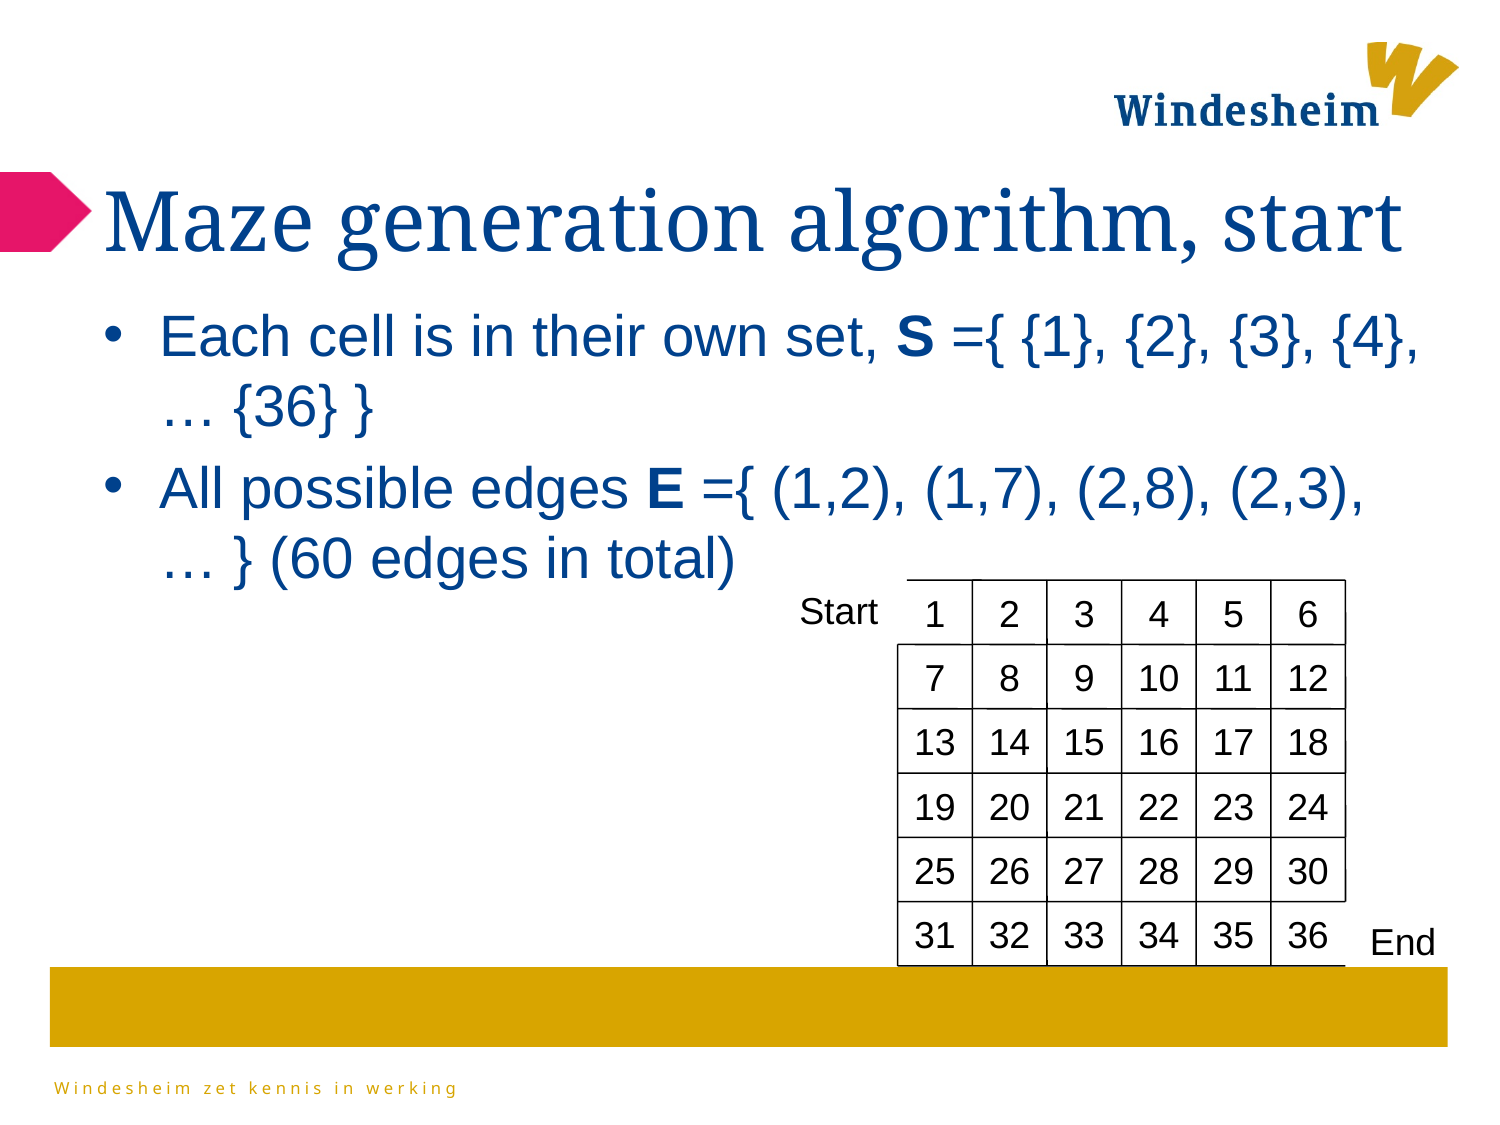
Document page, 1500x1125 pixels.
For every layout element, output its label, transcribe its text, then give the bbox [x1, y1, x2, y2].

picture [1114, 42, 1459, 126]
title Maze generation algorithm, start [88, 160, 1439, 265]
picture [49, 967, 1448, 1047]
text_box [794, 579, 1443, 967]
picture [0, 172, 88, 252]
list Each cell is in their own set, S ={ {1}, {2}, {3}, {4},… {36} } All possible edges E ={ (1,2), (1,7), (2,8), (2,3), … } (60 edges in total) [88, 290, 1437, 941]
